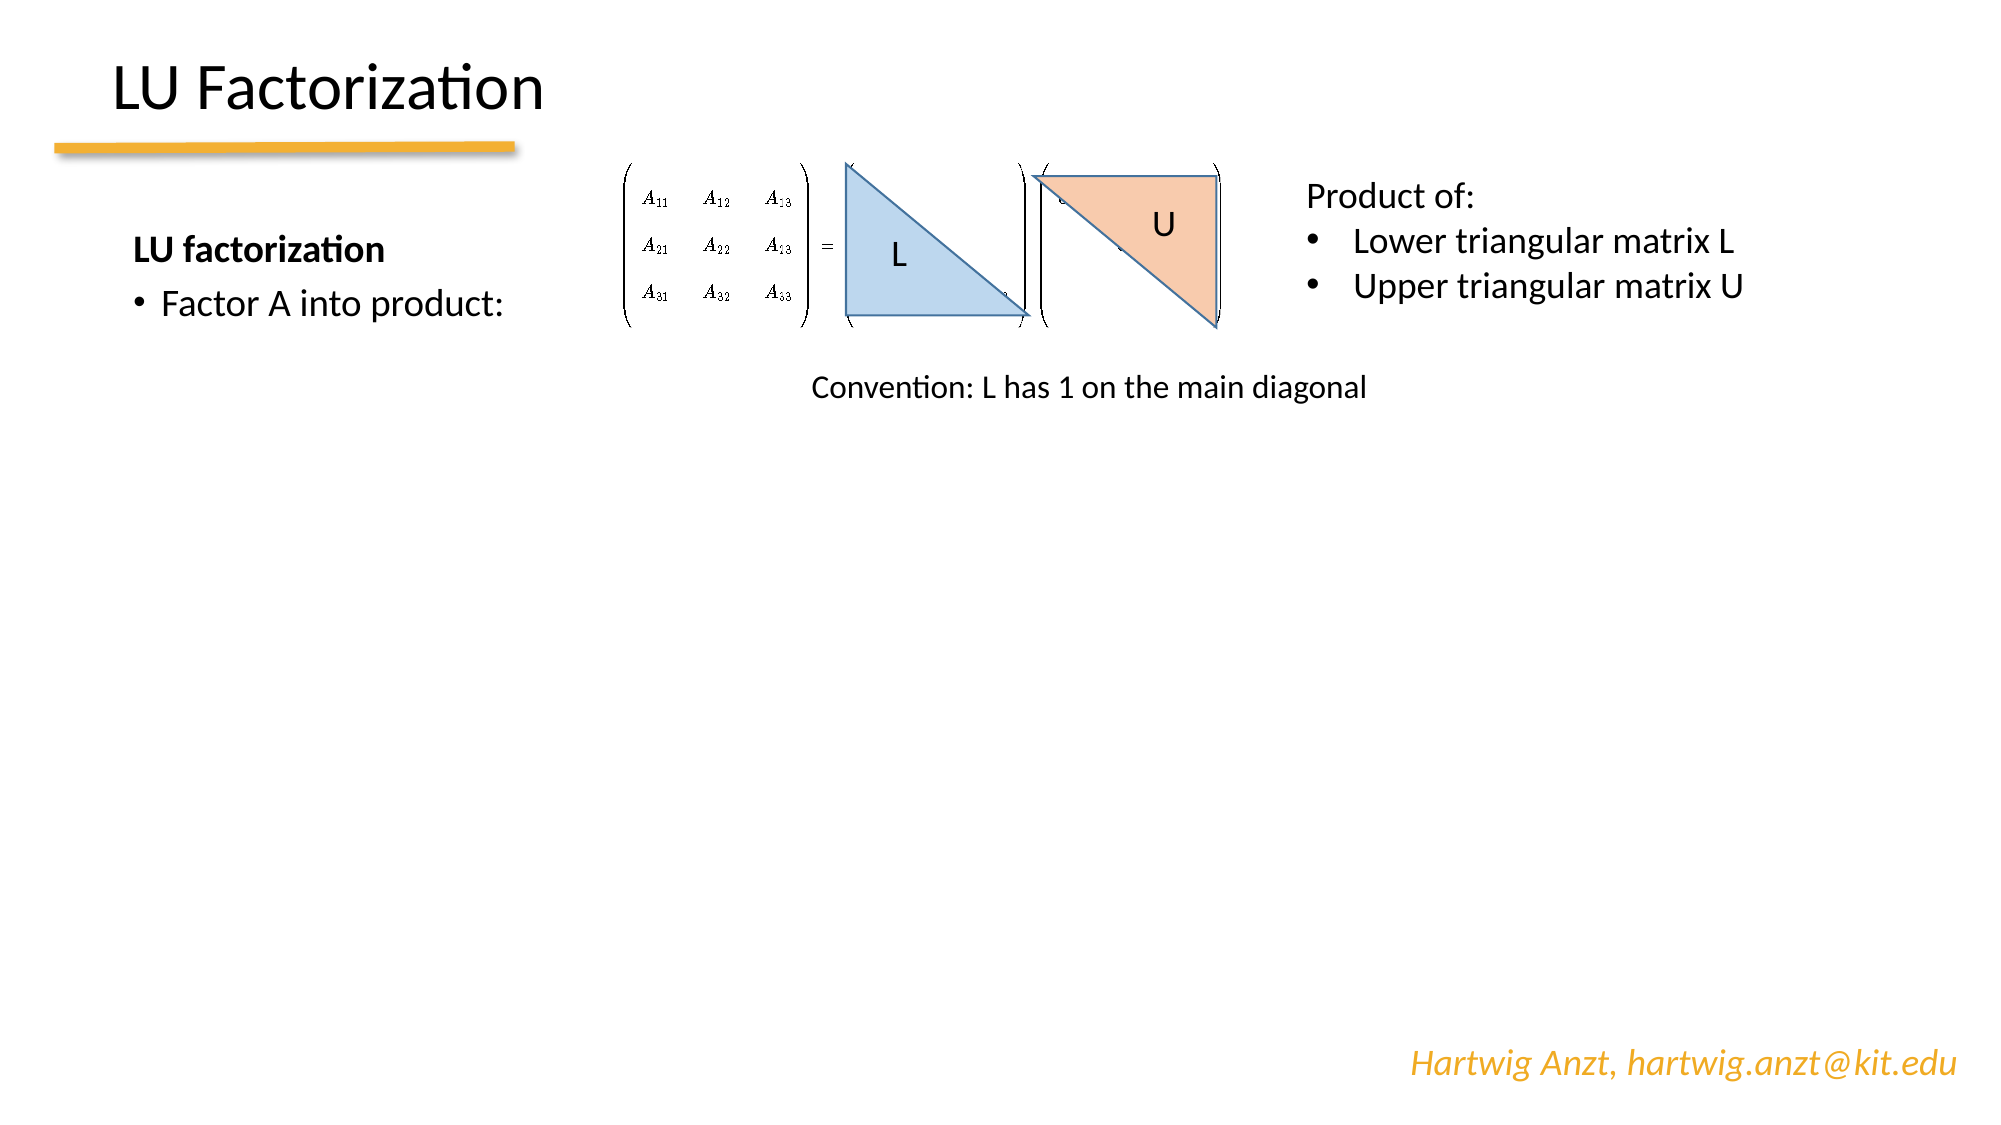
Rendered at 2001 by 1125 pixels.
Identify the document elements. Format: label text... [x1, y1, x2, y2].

text_box LU Factorization [97, 35, 561, 131]
picture [623, 163, 1221, 328]
text_box Hartwig Anzt, hartwig.anzt@kit.edu [1395, 1030, 1974, 1091]
text_box Convention: L has 1 on the main diagonal [796, 357, 1391, 413]
text_box LU factorization Factor A into product: [118, 216, 689, 380]
text_box Product of: Lower triangular matrix L Upper triangular matrix U [1291, 163, 1760, 314]
